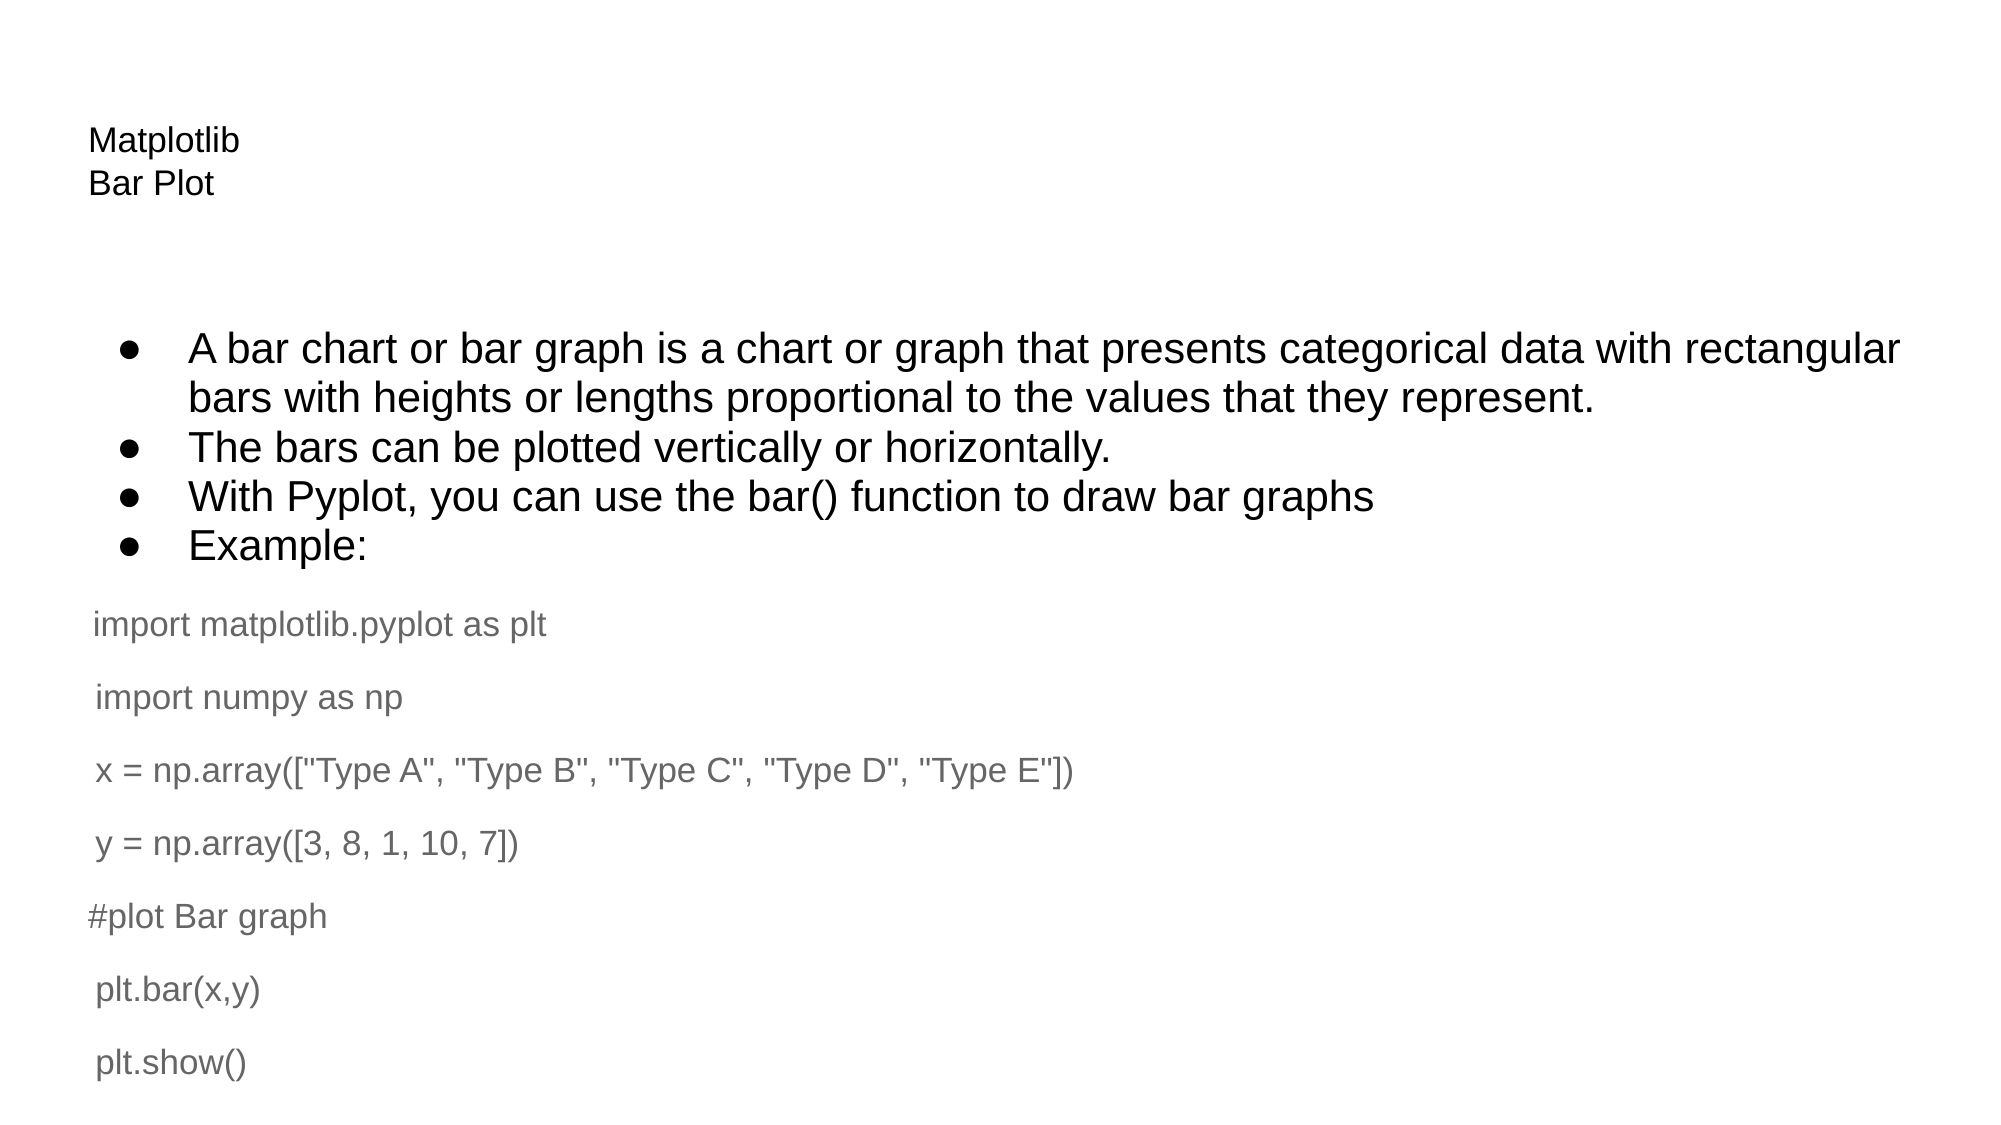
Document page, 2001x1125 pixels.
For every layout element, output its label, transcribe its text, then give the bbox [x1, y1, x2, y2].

title Matplotlib Bar Plot [68, 97, 1932, 223]
list A bar chart or bar graph is a chart or graph that presents categorical data with rectangular bars with heights or lengths proportional to the values that they represent. The bars can be plotted vertically or horizontally. With Pyplot, you can use the bar() function to draw bar graphs Example: import matplotlib.pyplot as plt import numpy as np x = np.array(["Type A", "Type B", "Type C", "Type D", "Type E"]) y = np.array([3, 8, 1, 10, 7]) #plot Bar graph plt.bar(x,y) plt.show() [68, 303, 1932, 1081]
